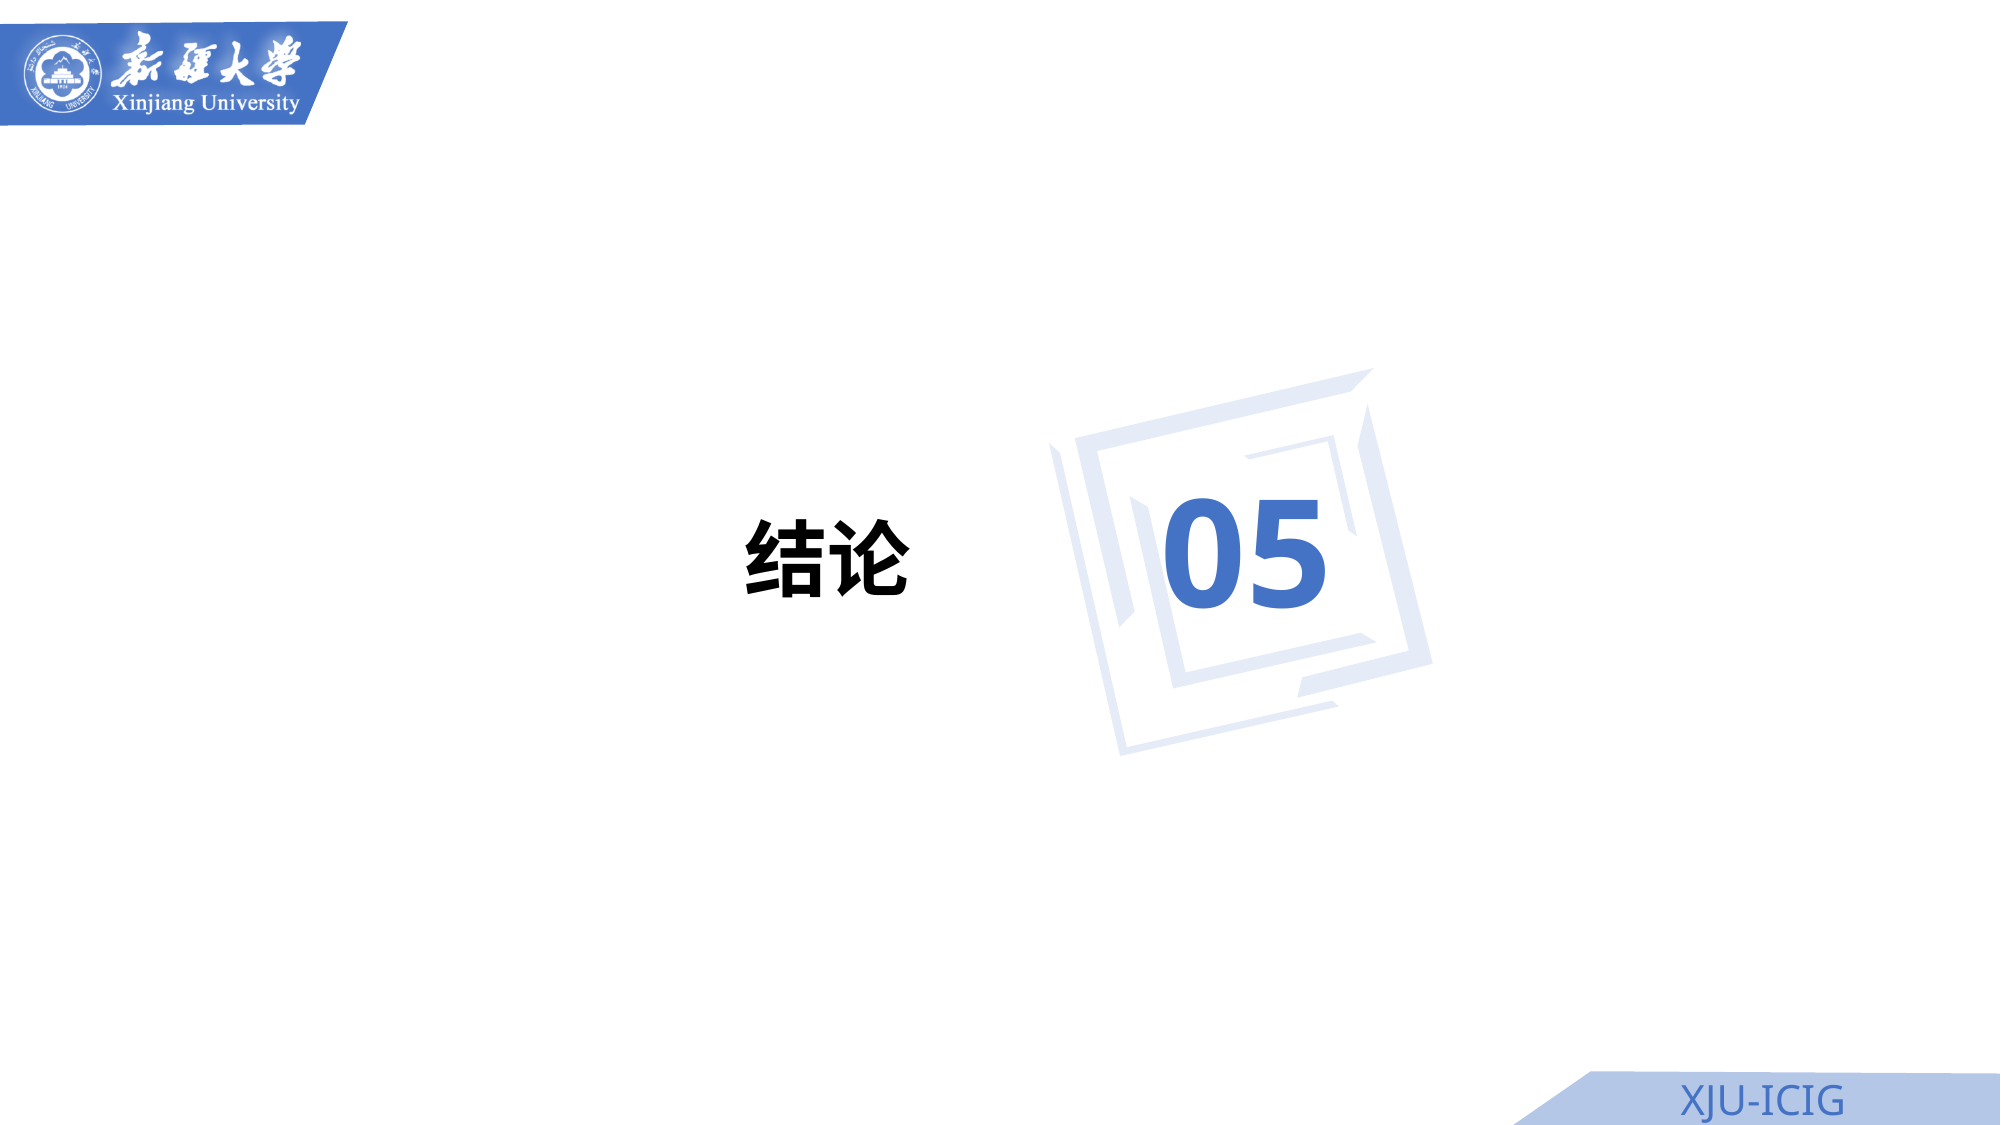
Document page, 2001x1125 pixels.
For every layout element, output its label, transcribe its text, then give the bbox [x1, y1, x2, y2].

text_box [0, 21, 349, 126]
text_box XJU-ICIG [1511, 1070, 2000, 1125]
text_box 结论 [729, 499, 1020, 614]
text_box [1086, 395, 1409, 730]
